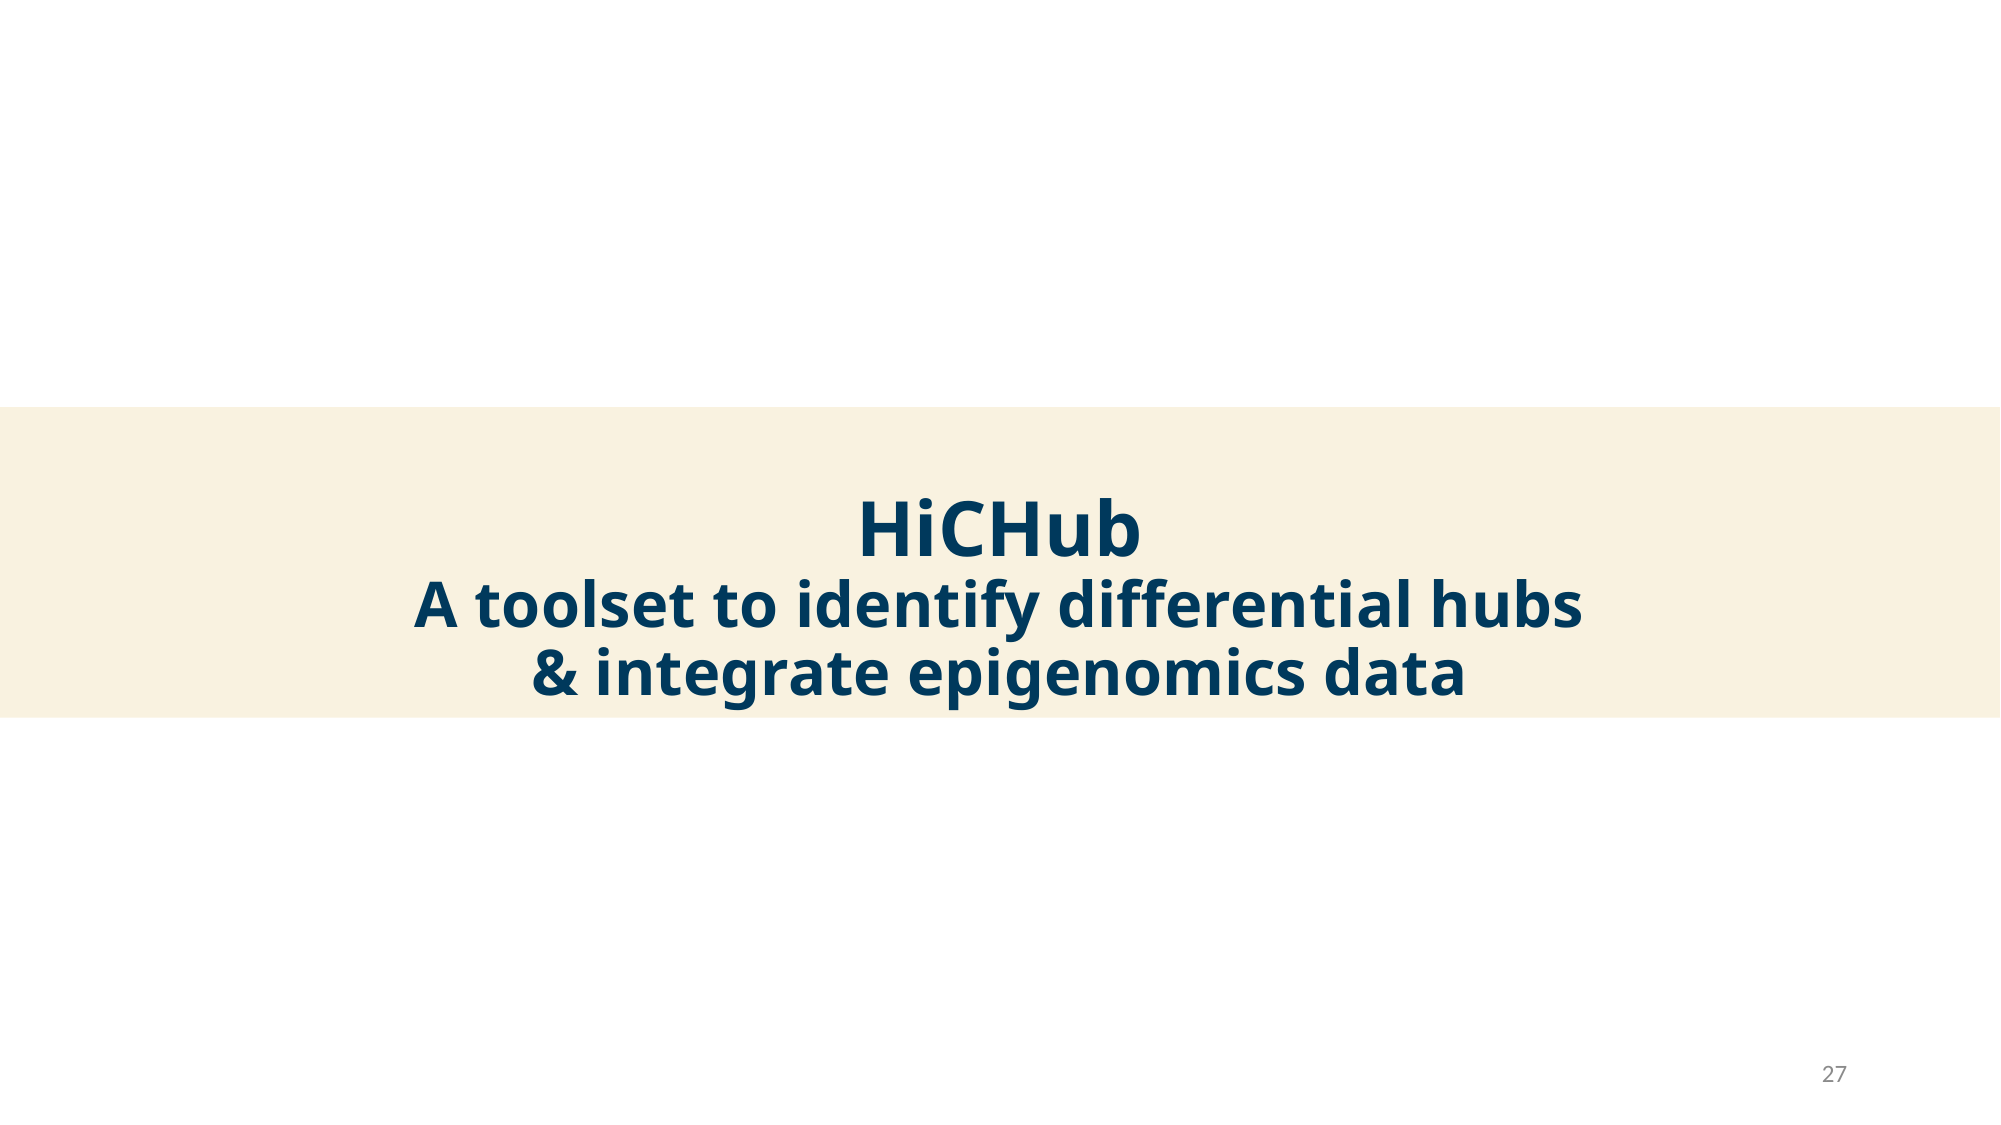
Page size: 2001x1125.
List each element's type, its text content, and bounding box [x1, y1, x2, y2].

slide_number 27 [1412, 1042, 1863, 1103]
text_box HiCHub A toolset to identify differential hubs & integrate epigenomics data [0, 407, 2000, 718]
